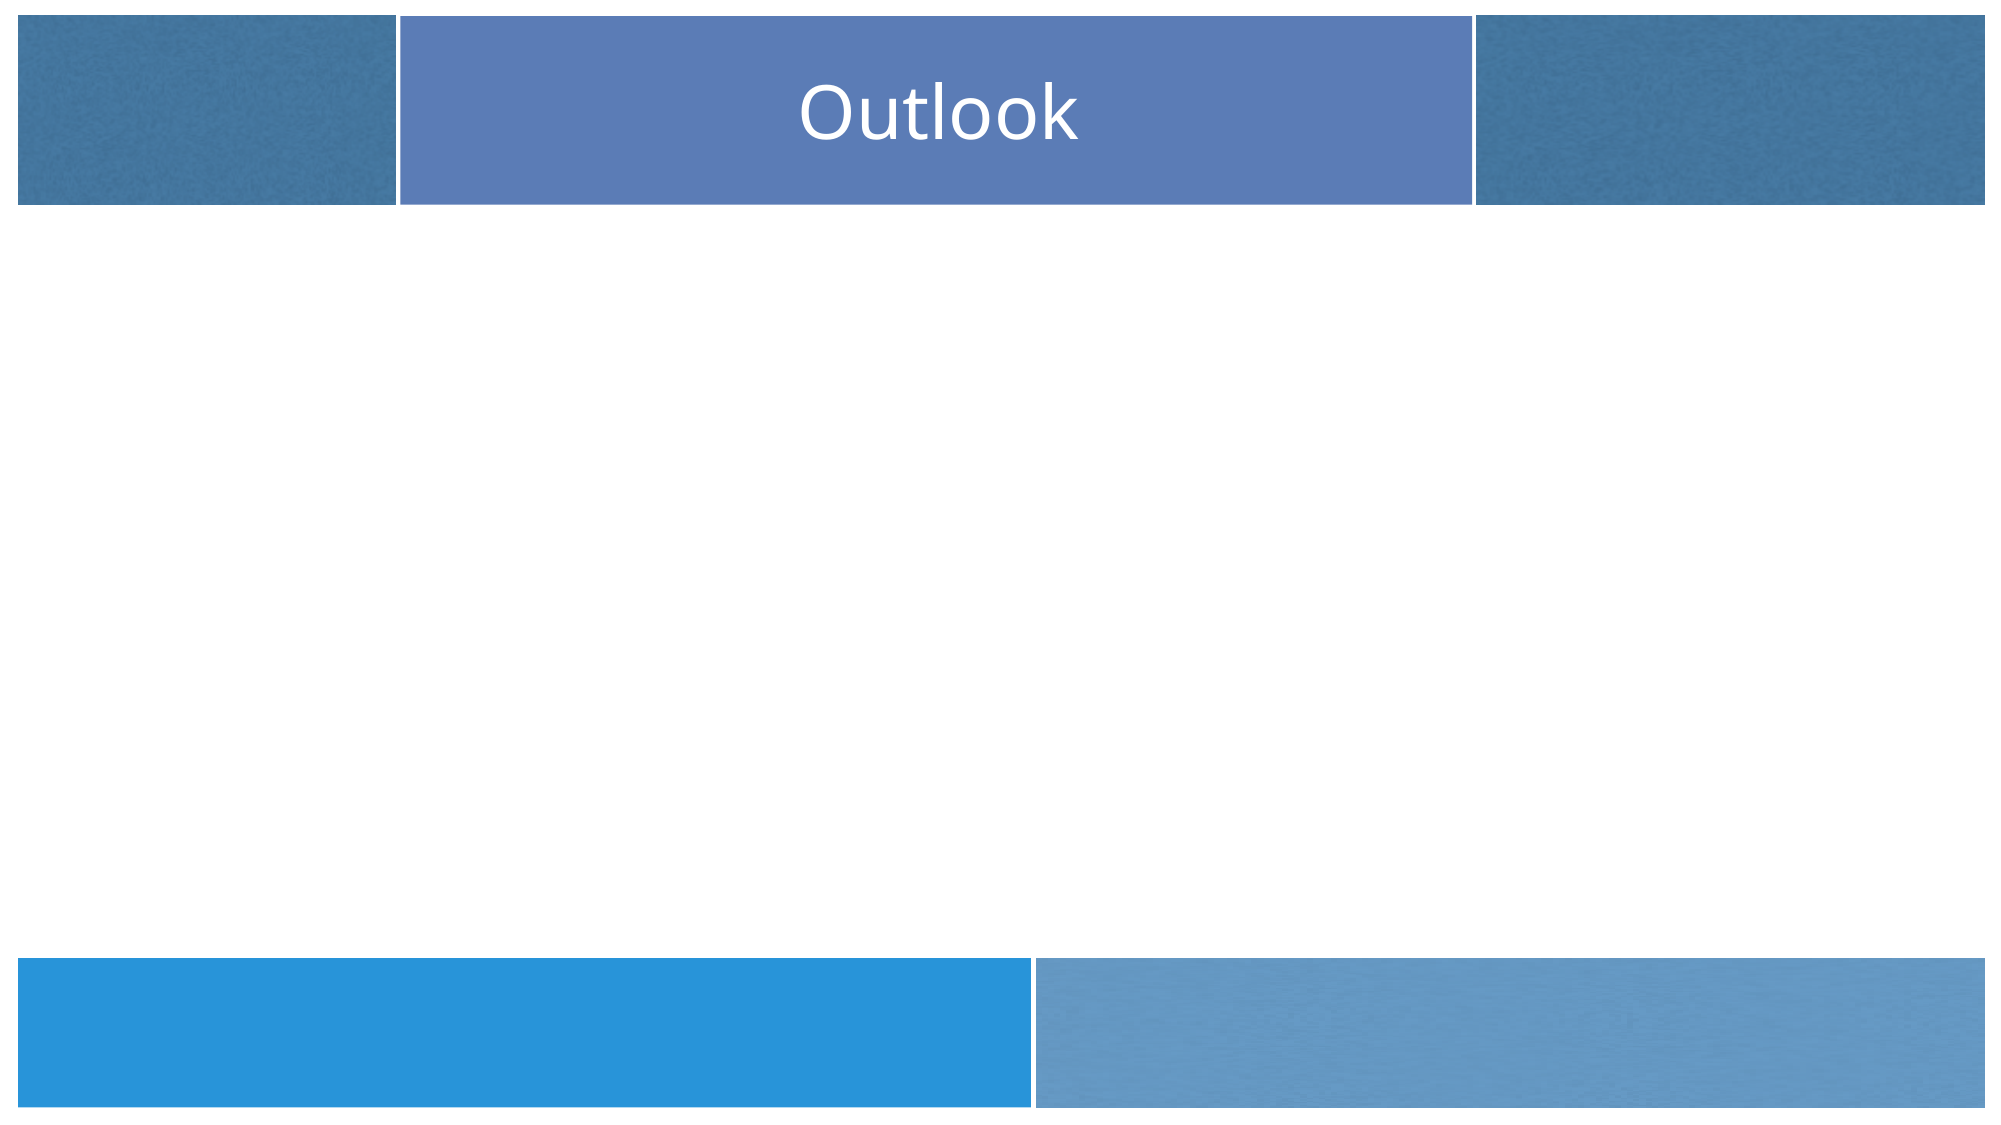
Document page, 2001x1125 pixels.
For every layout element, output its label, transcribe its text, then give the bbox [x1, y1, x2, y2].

picture [1476, 15, 1985, 205]
picture [18, 15, 396, 205]
picture [1036, 958, 1985, 1108]
text_box Outlook [443, 57, 1435, 162]
text_box [17, 957, 1032, 1108]
text_box [399, 15, 1473, 206]
